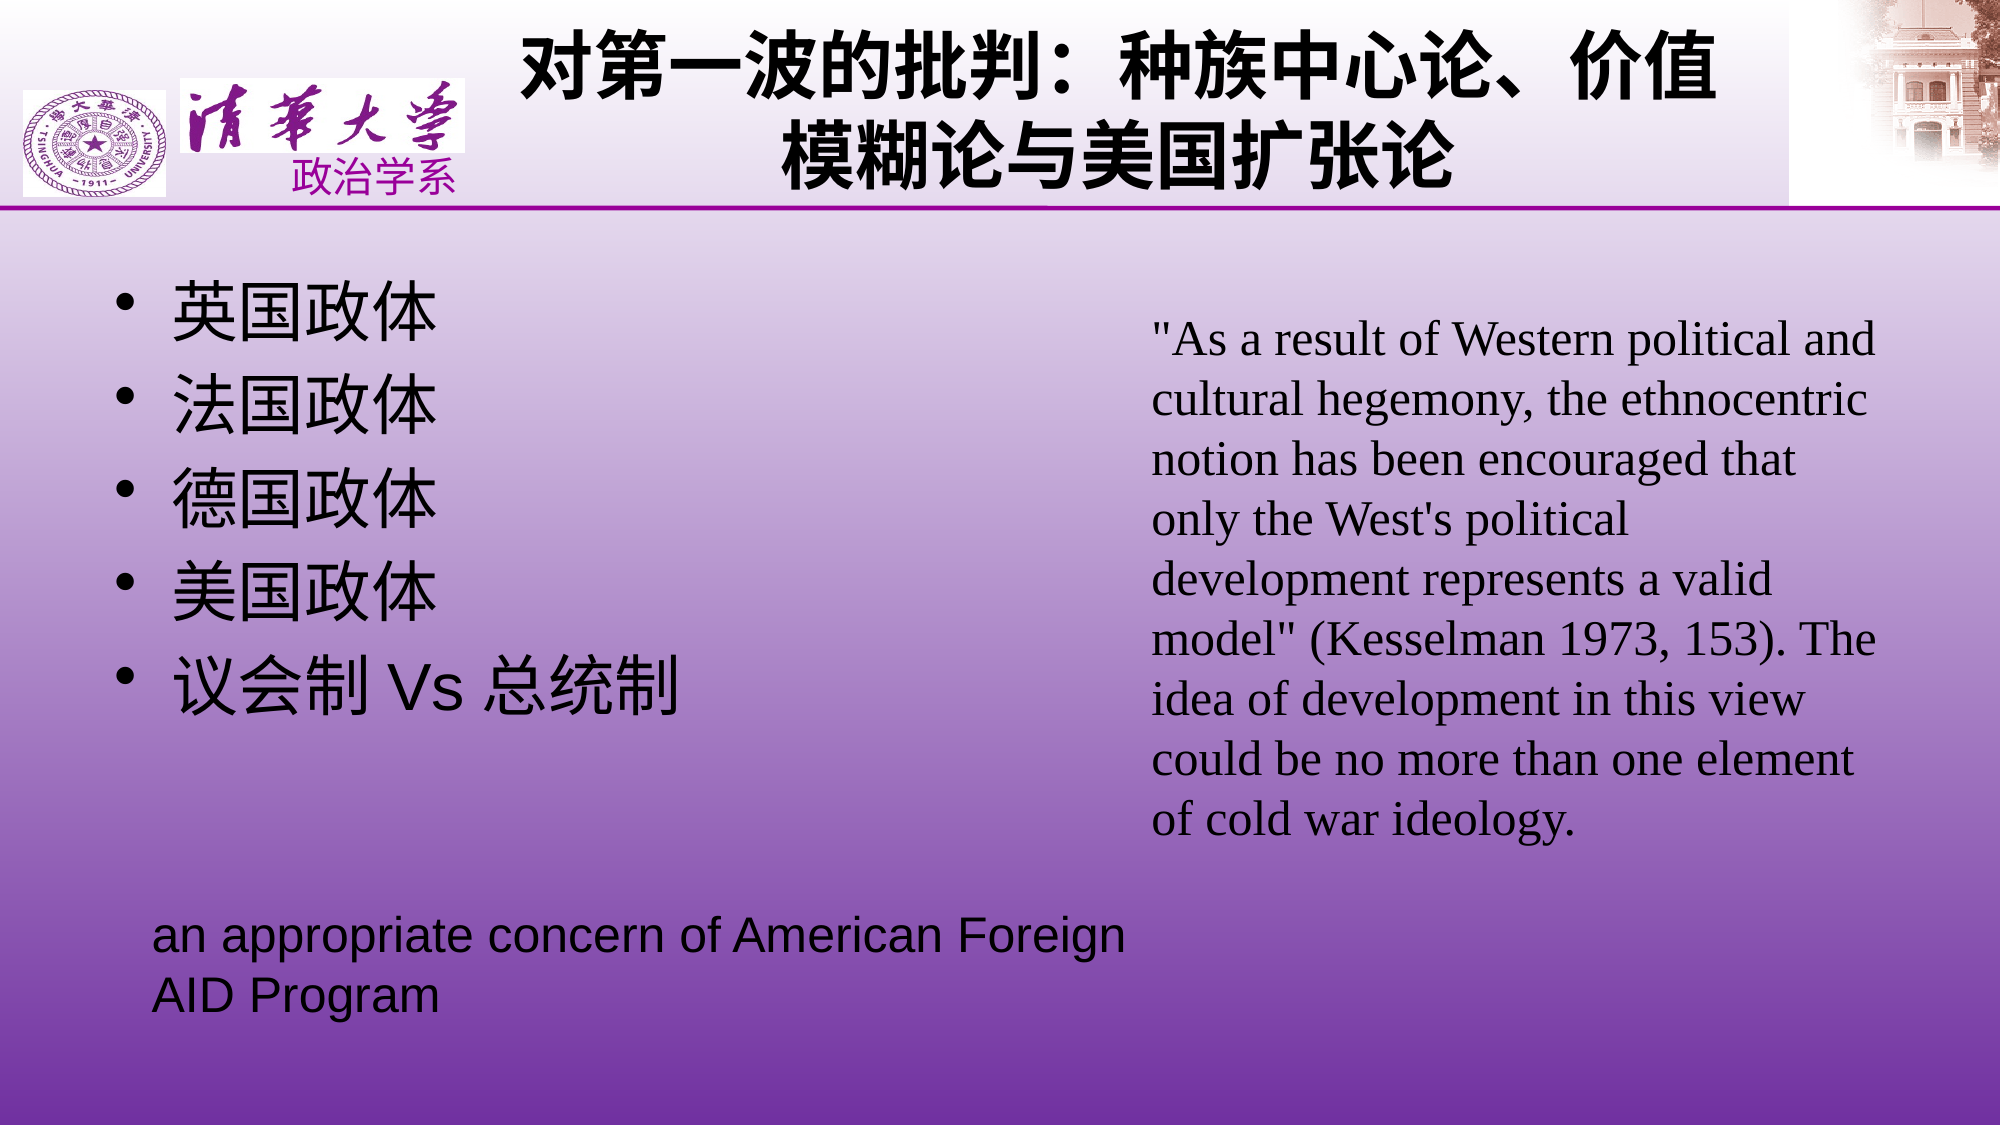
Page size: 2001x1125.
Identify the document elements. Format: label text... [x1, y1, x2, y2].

text_box an appropriate concern of American Foreign AID Program [136, 894, 1227, 1030]
title 对第一波的批判：种族中心论、价值模糊论与美国扩张论 [496, 45, 1741, 173]
text_box "As a result of Western political and cultural hegemony, the ethnocentric notion has been encouraged that only the West's political development represents a valid model" (Kesselman 1973, 153). The idea of development in this view could be no more than one element of cold war ideology. [1136, 298, 1901, 853]
picture [1789, 0, 2000, 205]
list 英国政体 法国政体 德国政体 美国政体 议会制Vs总统制 [99, 262, 1924, 1005]
picture [180, 78, 465, 153]
picture [23, 90, 166, 197]
